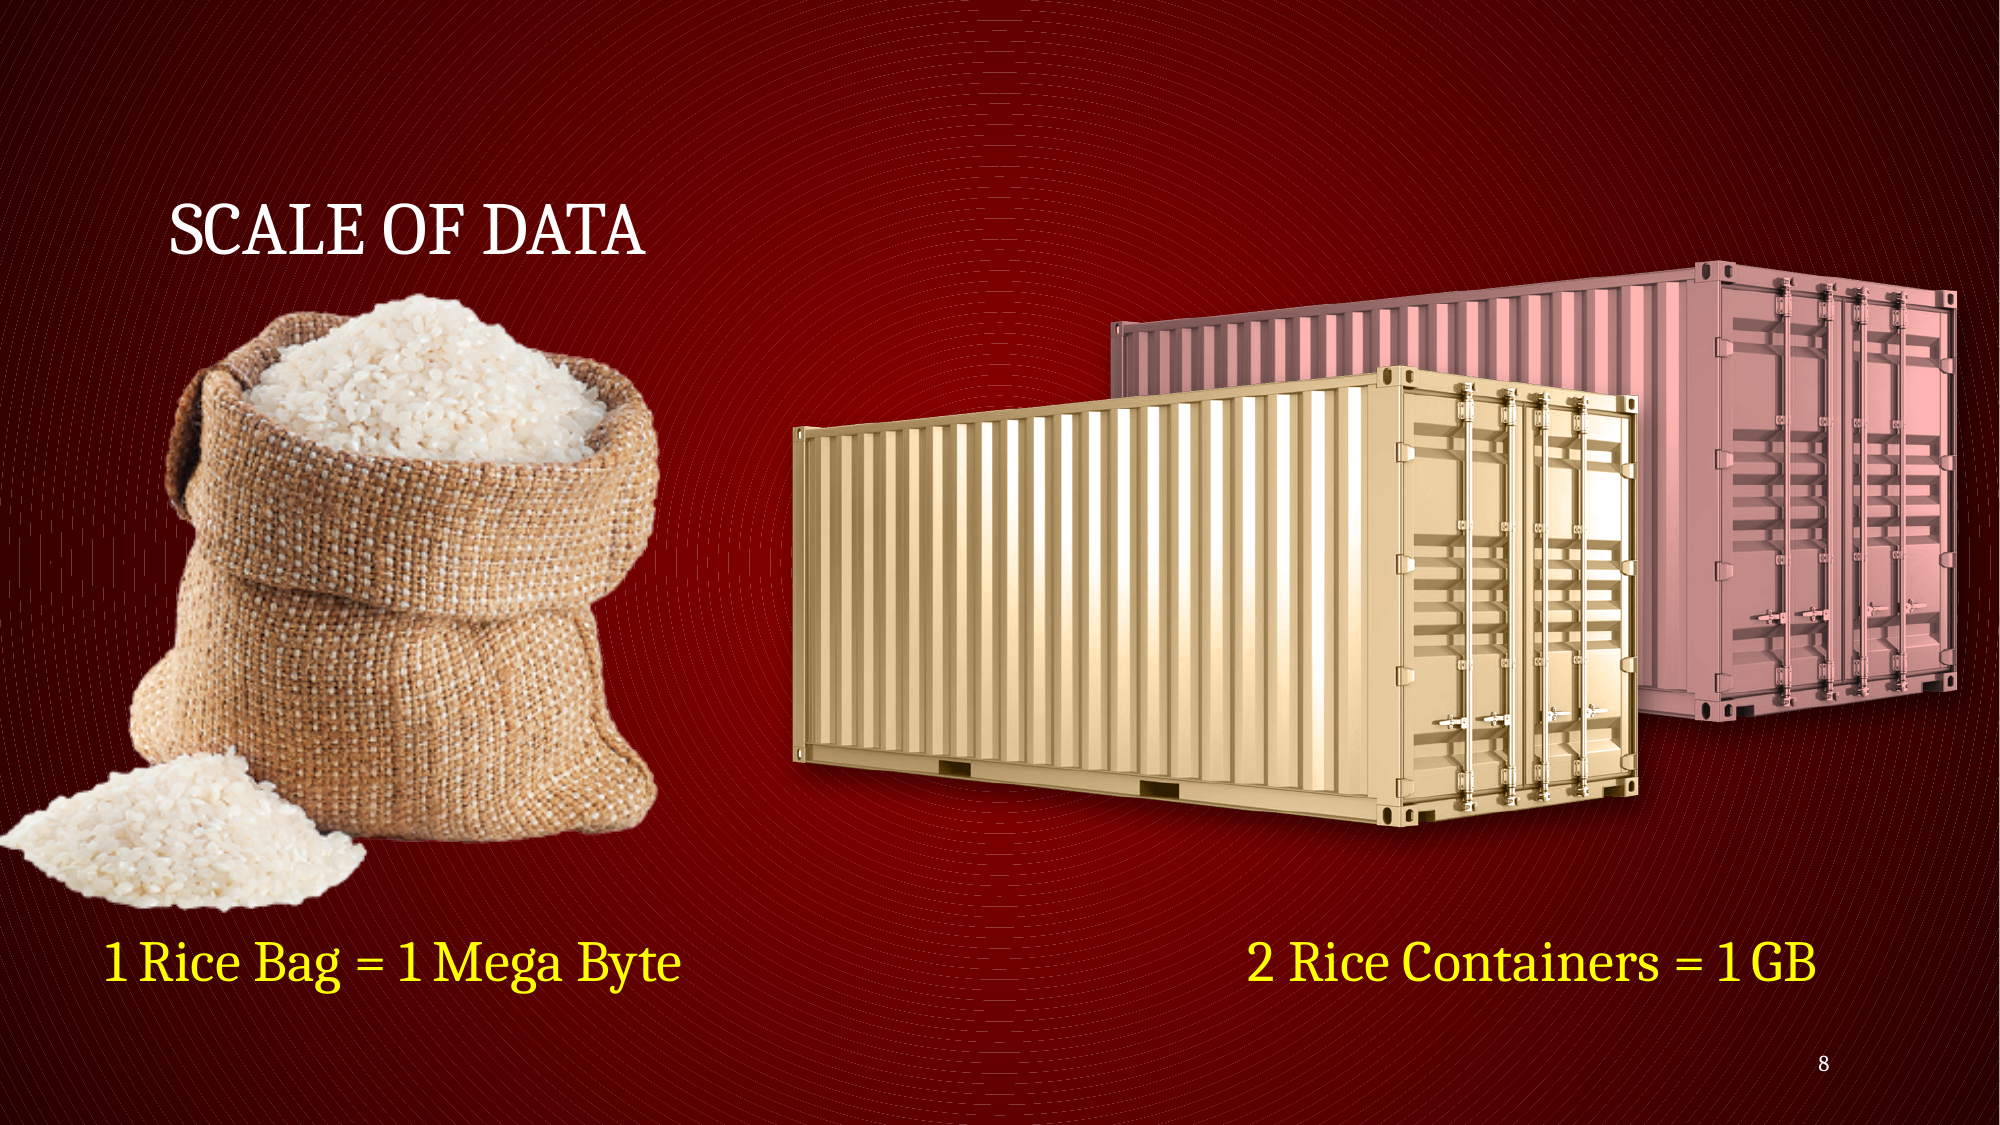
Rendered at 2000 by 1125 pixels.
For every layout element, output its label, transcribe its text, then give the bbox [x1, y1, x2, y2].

title Scale Of Data [149, 79, 1850, 280]
text_box 1 Rice Bag = 1 Mega Byte [90, 923, 740, 1002]
picture [757, 178, 2000, 896]
picture [0, 242, 705, 961]
text_box 2 Rice Containers = 1 GB [1233, 923, 1874, 1002]
slide_number 8 [1712, 1045, 1850, 1078]
